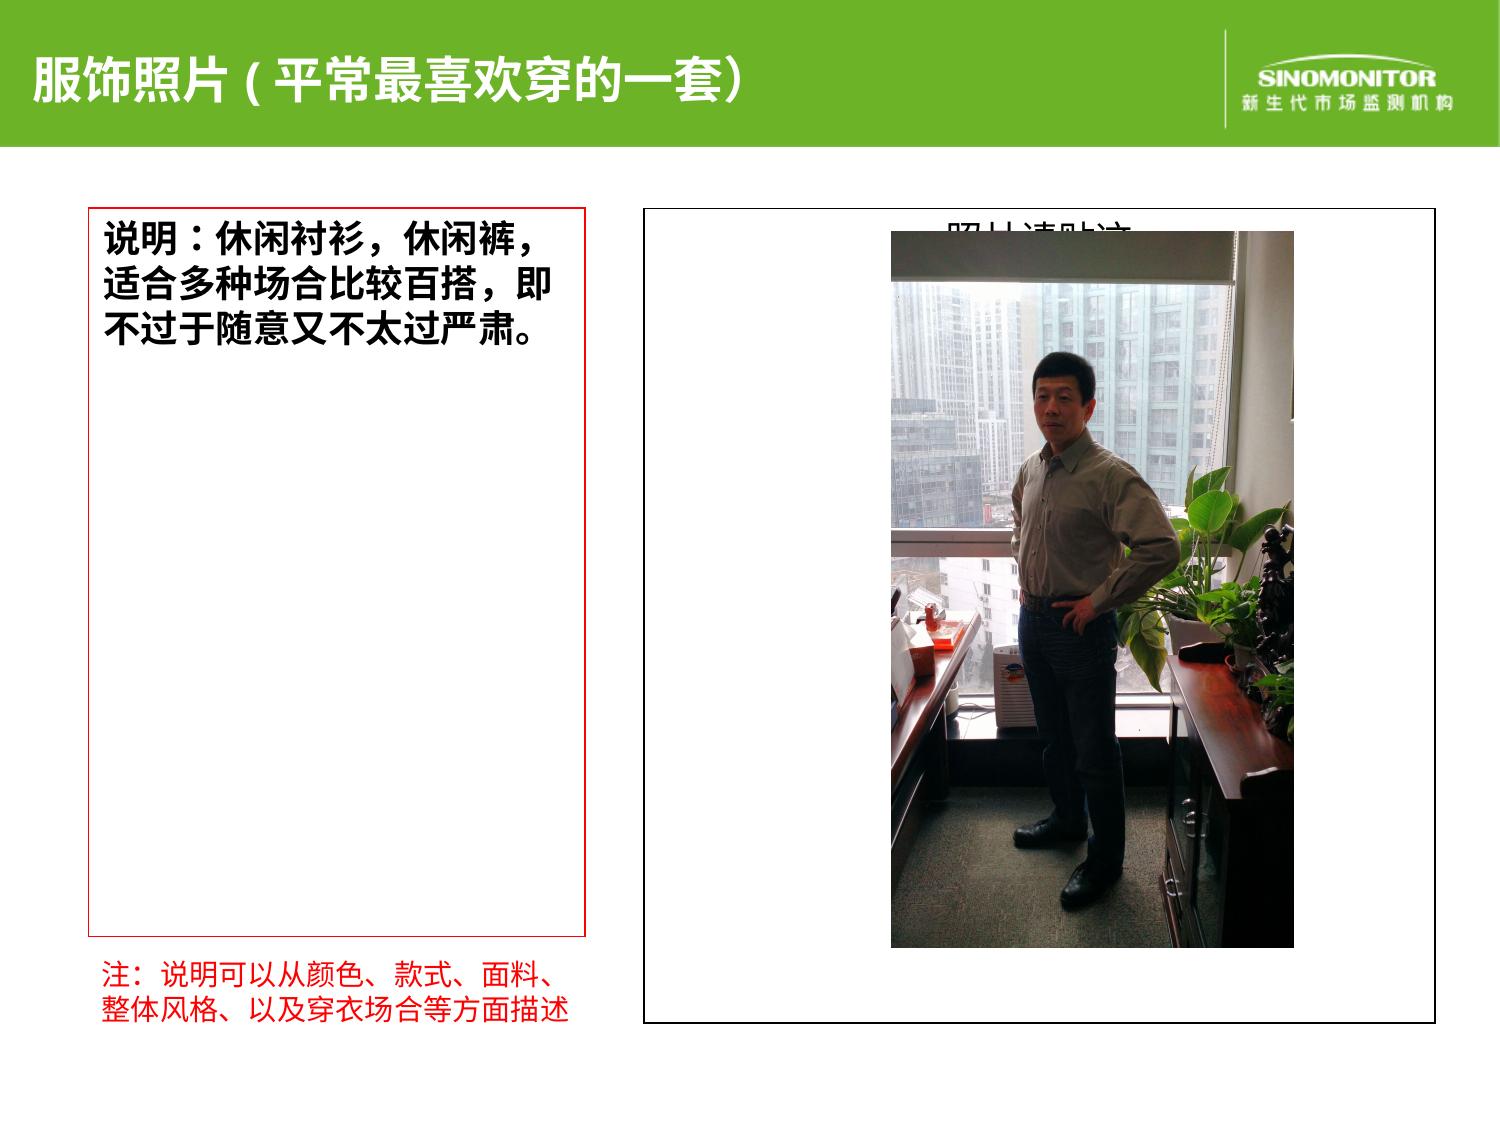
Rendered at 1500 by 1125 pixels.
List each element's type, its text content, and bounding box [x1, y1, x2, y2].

text_box 说明：休闲衬衫，休闲裤，适合多种场合比较百搭，即不过于随意又不太过严肃。 [88, 207, 585, 937]
picture [0, 0, 1500, 147]
text_box 注：说明可以从颜色、款式、面料、整体风格、以及穿衣场合等方面描述 [86, 949, 585, 1034]
text_box 服饰照片(平常最喜欢穿的一套） [17, 31, 1223, 126]
picture [891, 231, 1295, 948]
text_box 照片请贴这 [643, 208, 1436, 1024]
